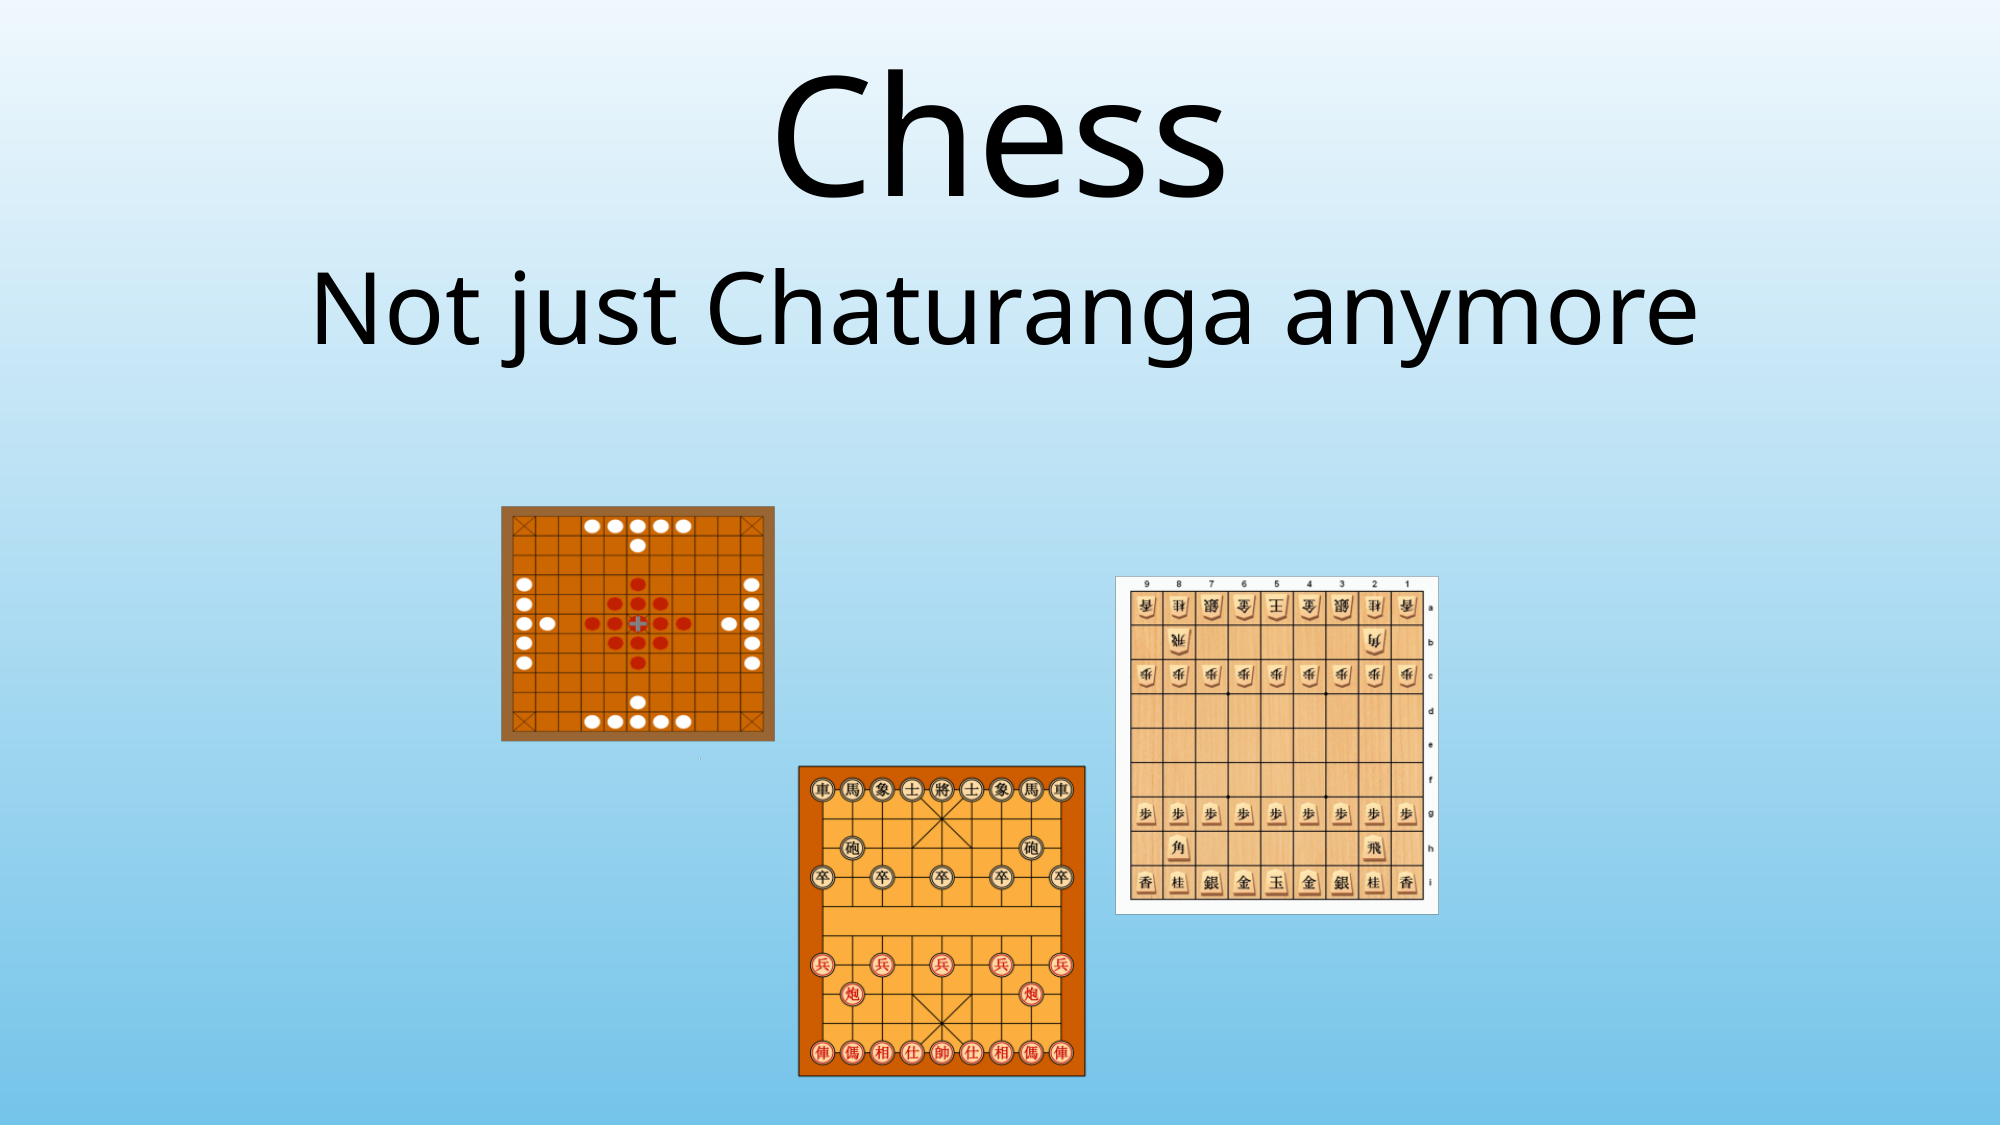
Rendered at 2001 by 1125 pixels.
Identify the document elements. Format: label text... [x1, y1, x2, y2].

subtitle Not just Chaturanga anymore [268, 250, 1769, 392]
picture [488, 496, 1448, 1097]
title Chess [249, 99, 1750, 240]
